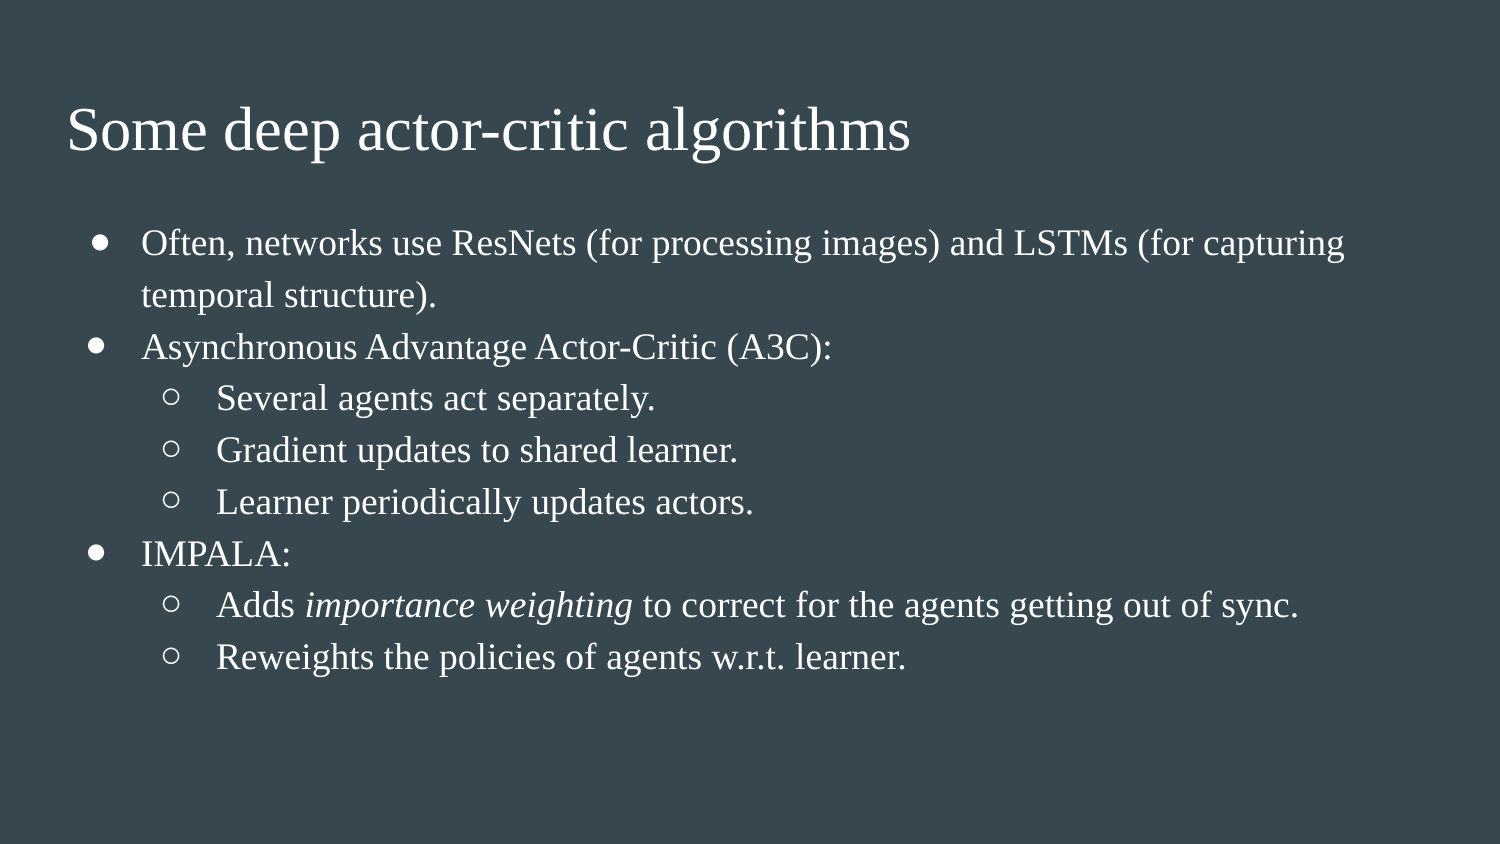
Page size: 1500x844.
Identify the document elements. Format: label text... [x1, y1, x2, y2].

text_box Often, networks use ResNets (for processing images) and LSTMs (for capturing temporal structure). Asynchronous Advantage Actor-Critic (A3C): Several agents act separately. Gradient updates to shared learner. Learner periodically updates actors. IMPALA: Adds importance weighting to correct for the agents getting out of sync. Reweights the policies of agents w.r.t. learner. [51, 196, 1449, 775]
title Some deep actor-critic algorithms [51, 72, 1449, 167]
